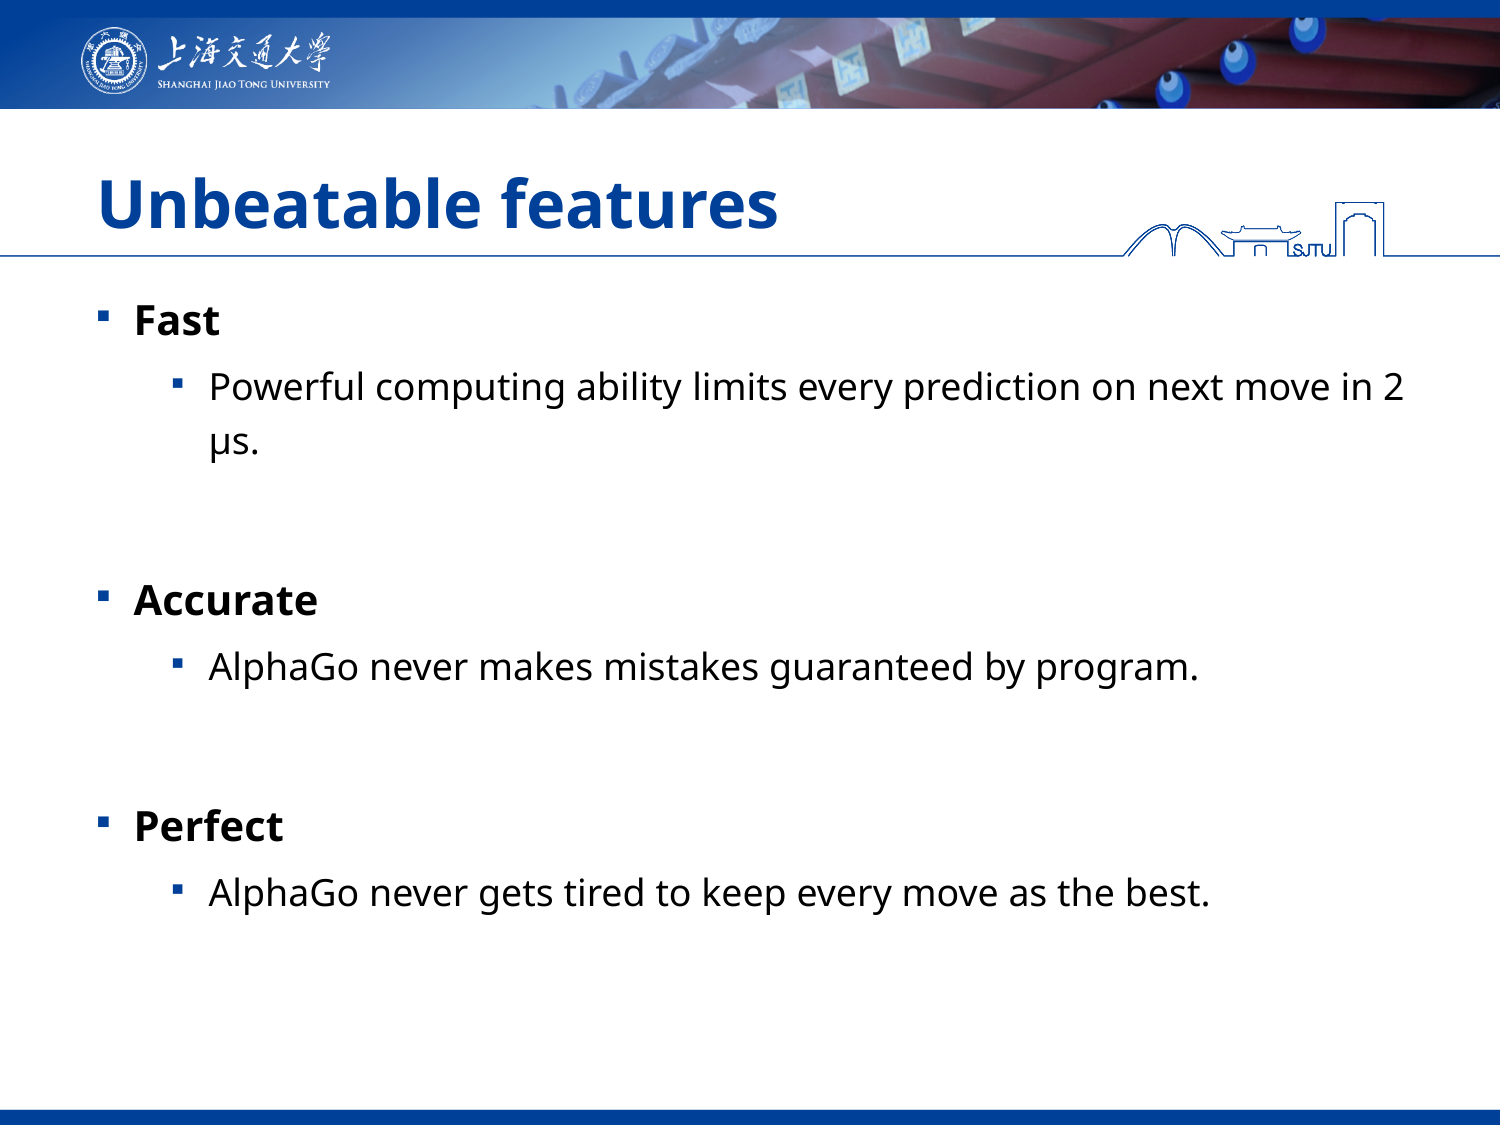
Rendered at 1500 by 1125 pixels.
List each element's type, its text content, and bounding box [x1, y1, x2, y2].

picture [0, 18, 1500, 109]
list Fast Powerful computing ability limits every prediction on next move in 2 μs. Accurate AlphaGo never makes mistakes guaranteed by program. Perfect AlphaGo never gets tired to keep every move as the best. [81, 276, 1455, 1084]
title Unbeatable features [81, 159, 1455, 254]
